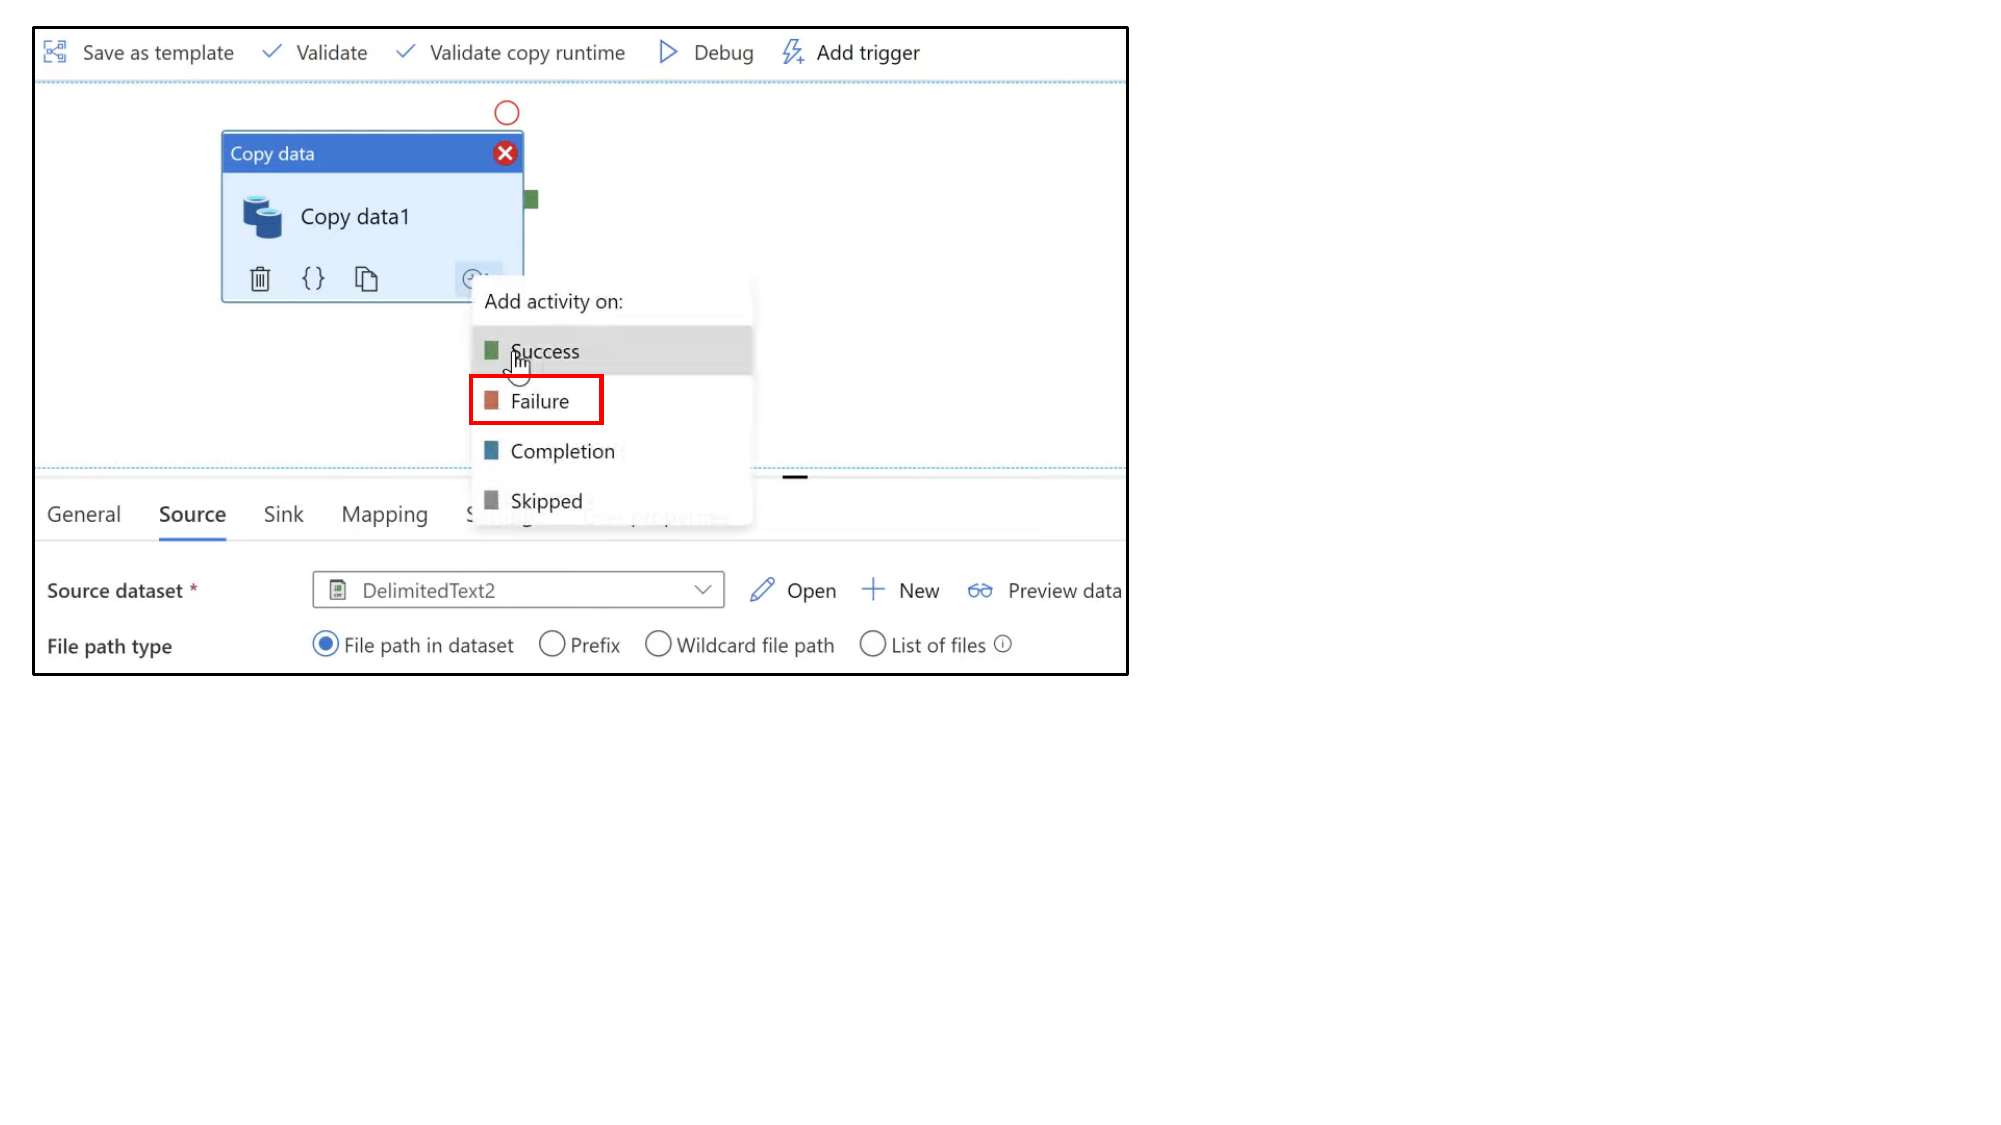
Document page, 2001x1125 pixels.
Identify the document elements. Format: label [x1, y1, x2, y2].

picture [34, 28, 1126, 674]
